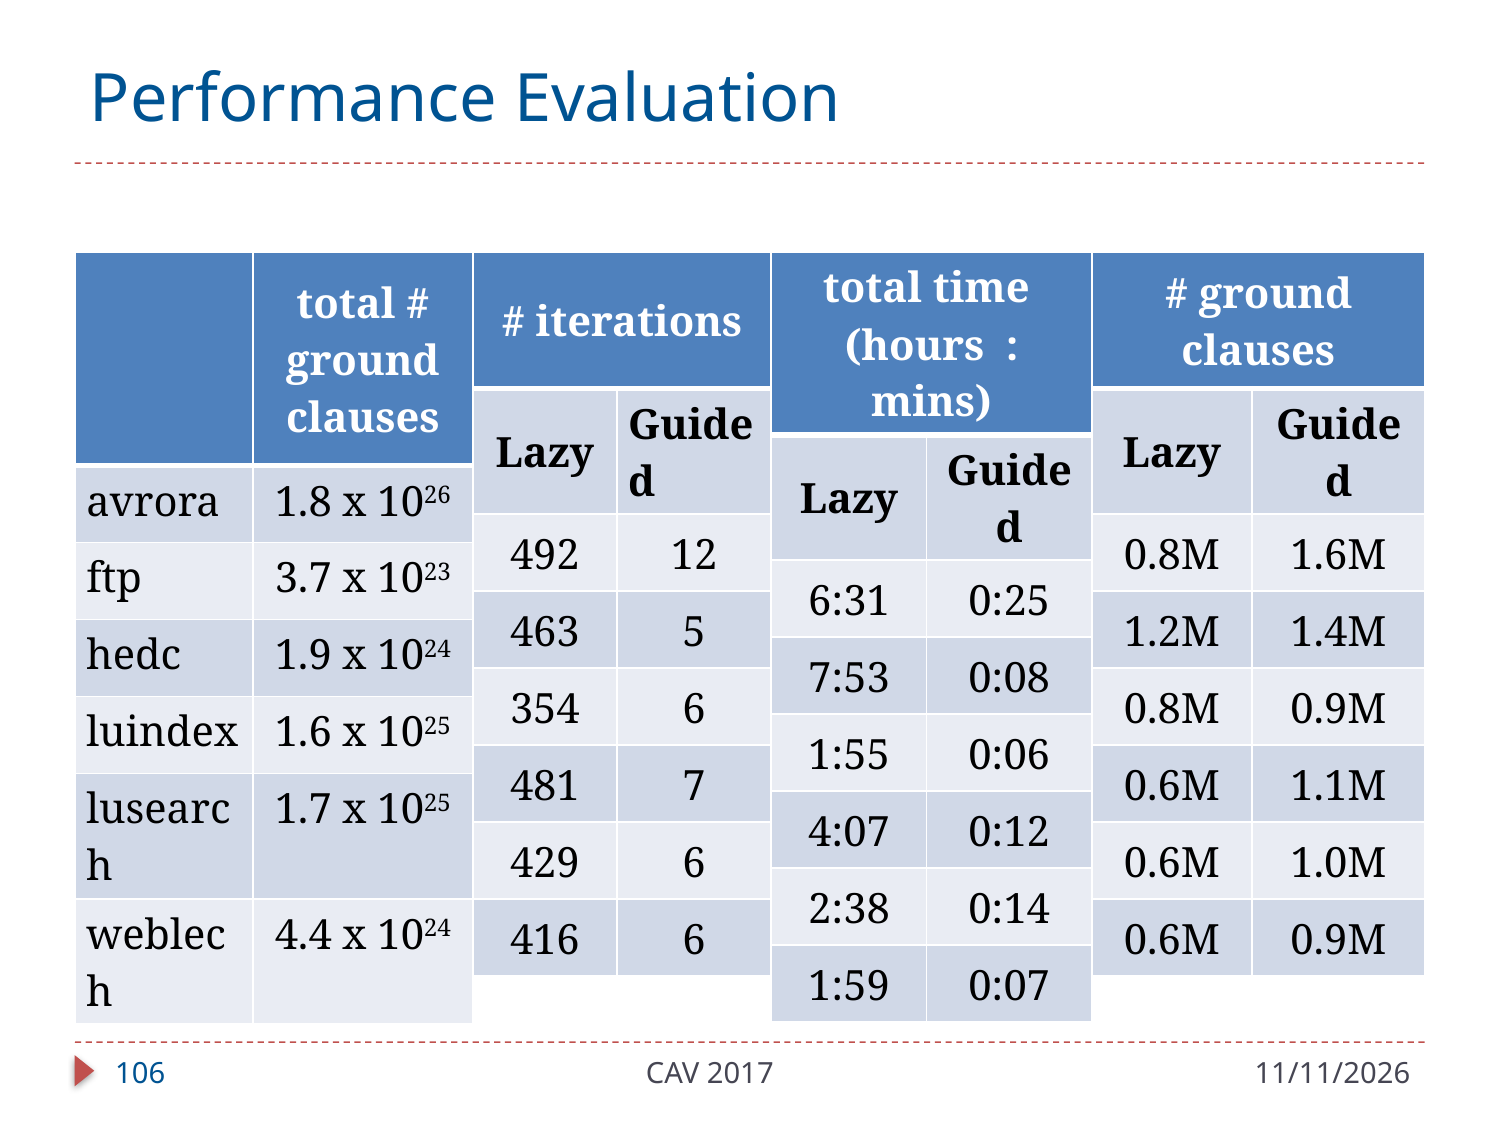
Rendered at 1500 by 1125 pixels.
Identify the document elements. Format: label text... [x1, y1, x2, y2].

table_cell 4.4 x 1024 [254, 900, 472, 1023]
table_header total # ground clauses [254, 253, 472, 463]
table_header [76, 253, 252, 463]
table_cell 354 [474, 669, 616, 744]
table_cell hedc [76, 620, 252, 696]
table_cell 1:59 [772, 946, 926, 1021]
table_cell 481 [474, 746, 616, 821]
table_cell 0.6M [1093, 823, 1251, 898]
table_cell 463 [474, 592, 616, 667]
table_cell 6 [618, 900, 770, 975]
table_cell Lazy [474, 391, 616, 513]
table_cell 6:31 [772, 561, 926, 636]
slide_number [1050, 1046, 1426, 1107]
table_cell 6 [618, 823, 770, 898]
table_cell Lazy [1093, 391, 1251, 513]
table_cell 0:12 [927, 792, 1091, 867]
table_header total time (hours : mins) [772, 253, 1091, 432]
slide_number 106 [100, 1046, 235, 1107]
table_cell 6 [618, 669, 770, 744]
footer CAV 2017 [235, 1046, 1050, 1107]
table_cell 1.8 x 1026 [254, 468, 472, 542]
table_cell 0:07 [927, 946, 1091, 1021]
table_cell 1.7 x 1025 [254, 774, 472, 898]
table_cell 0.8M [1093, 515, 1251, 590]
table_cell 0.8M [1093, 669, 1251, 744]
table_cell avrora [76, 468, 252, 542]
table_cell Guided [618, 391, 770, 513]
table_cell 12 [618, 515, 770, 590]
table_cell 3.7 x 1023 [254, 543, 472, 619]
table_cell 0:25 [927, 561, 1091, 636]
table_cell 0.9M [1253, 900, 1424, 975]
table_cell Guided [927, 438, 1091, 559]
table_cell 1.0M [1253, 823, 1424, 898]
table_cell weblech [76, 900, 252, 1023]
table_cell 0:08 [927, 638, 1091, 713]
table_cell lusearch [76, 774, 252, 898]
table_header # iterations [474, 253, 770, 386]
table_cell 0:06 [927, 715, 1091, 790]
table_cell 0:14 [927, 869, 1091, 944]
table_cell Guided [1253, 391, 1424, 513]
table_cell ftp [76, 543, 252, 619]
table_cell 1.4M [1253, 592, 1424, 667]
table_cell 7 [618, 746, 770, 821]
title Performance Evaluation [75, 25, 1425, 165]
table_cell 1.6M [1253, 515, 1424, 590]
table_cell 7:53 [772, 638, 926, 713]
table_cell 2:38 [772, 869, 926, 944]
table_header # ground clauses [1093, 253, 1424, 386]
table_cell 4:07 [772, 792, 926, 867]
table_cell 5 [618, 592, 770, 667]
table_cell 492 [474, 515, 616, 590]
table_cell 0.6M [1093, 746, 1251, 821]
table_cell 1.2M [1093, 592, 1251, 667]
table_cell 1.9 x 1024 [254, 620, 472, 696]
table_cell 416 [474, 900, 616, 975]
table_cell 429 [474, 823, 616, 898]
table_cell 1.6 x 1025 [254, 697, 472, 773]
table_cell 1:55 [772, 715, 926, 790]
table_cell 0.6M [1093, 900, 1251, 975]
table_cell Lazy [772, 438, 926, 559]
table_cell luindex [76, 697, 252, 773]
table_cell 1.1M [1253, 746, 1424, 821]
table_cell 0.9M [1253, 669, 1424, 744]
